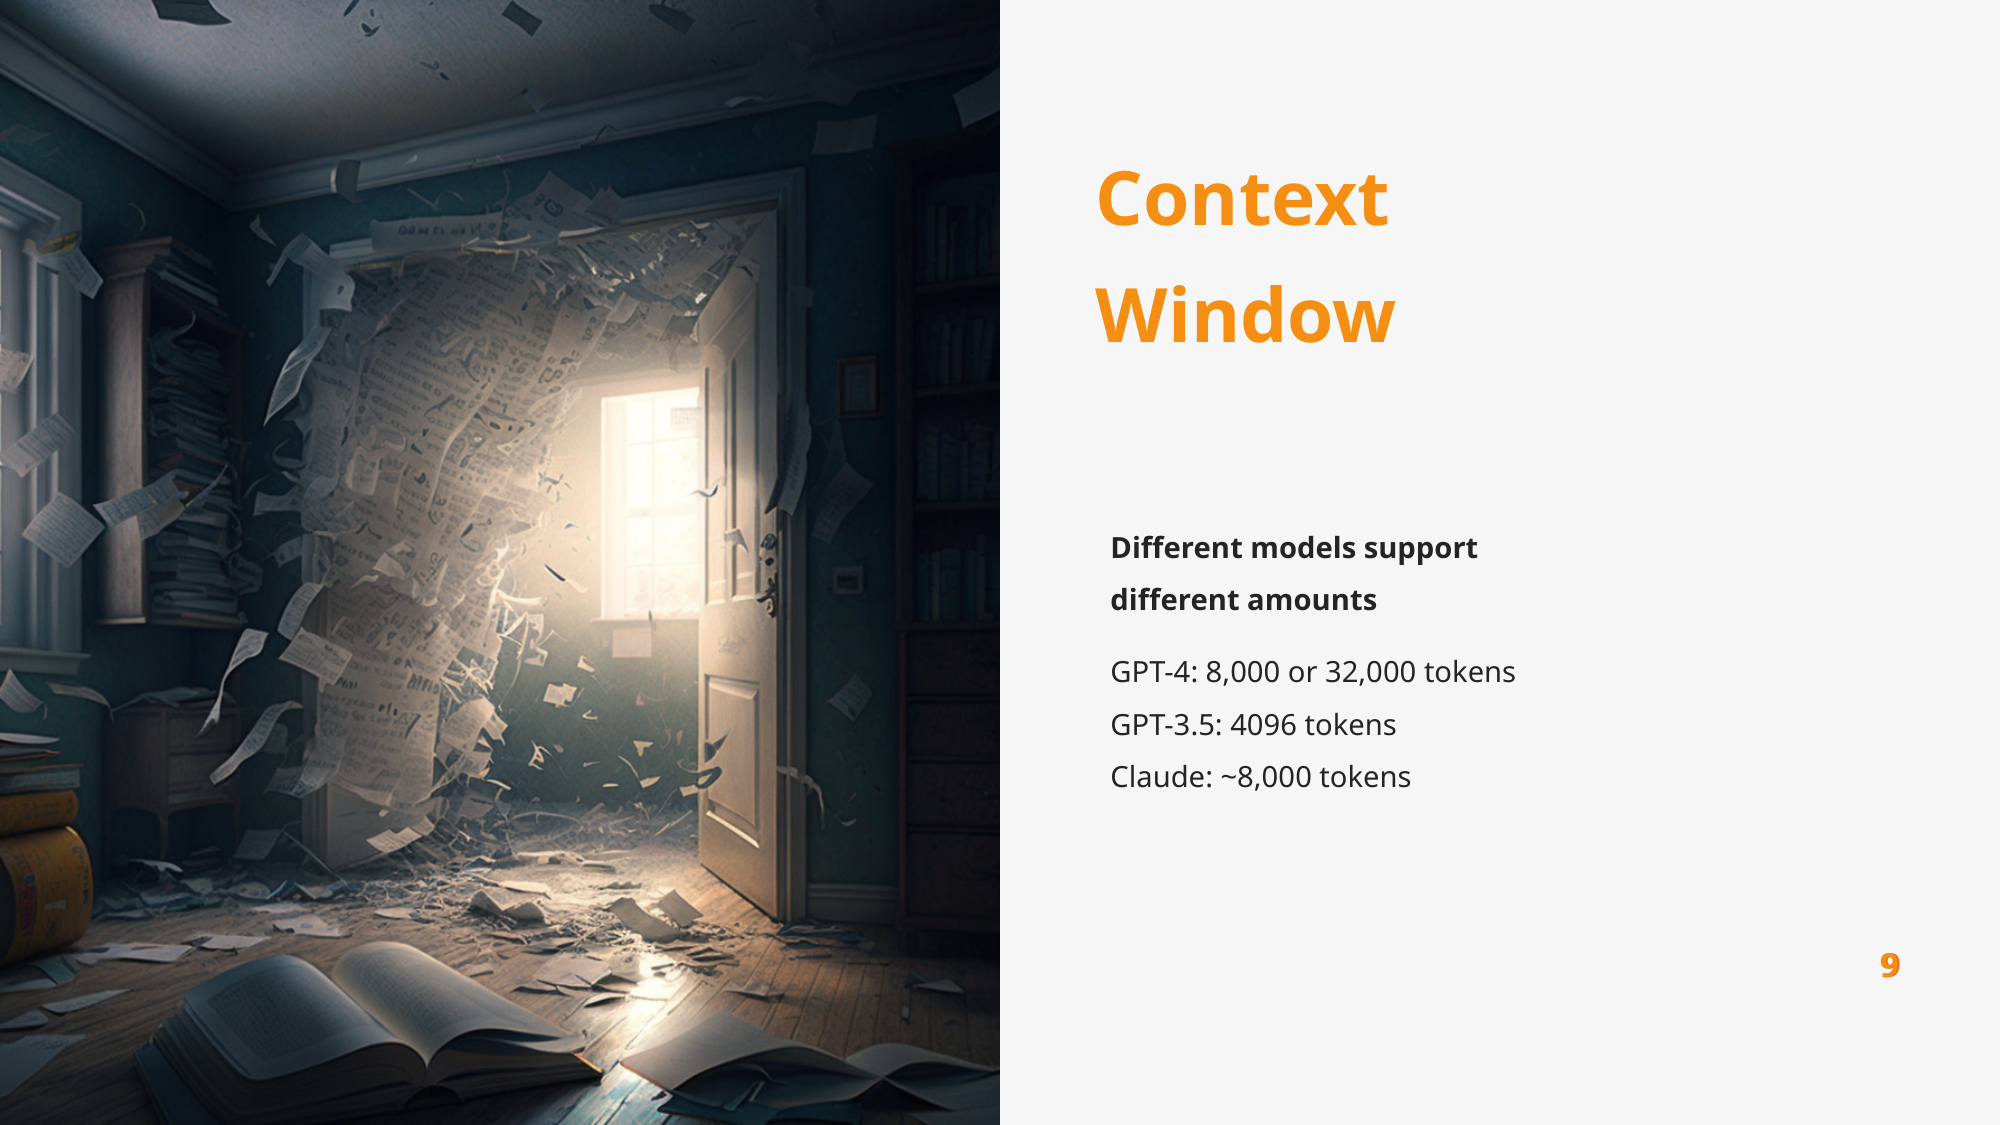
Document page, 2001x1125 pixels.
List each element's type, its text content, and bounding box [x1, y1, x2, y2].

text_box GPT-4: 8,000 or 32,000 tokens GPT-3.5: 4096 tokens Claude: ~8,000 tokens [1095, 628, 1622, 801]
text_box 9 [1797, 937, 1914, 997]
picture [0, 0, 1000, 1125]
text_box Context Window [1095, 123, 1628, 452]
text_box Different models support different amounts [1095, 504, 1622, 624]
